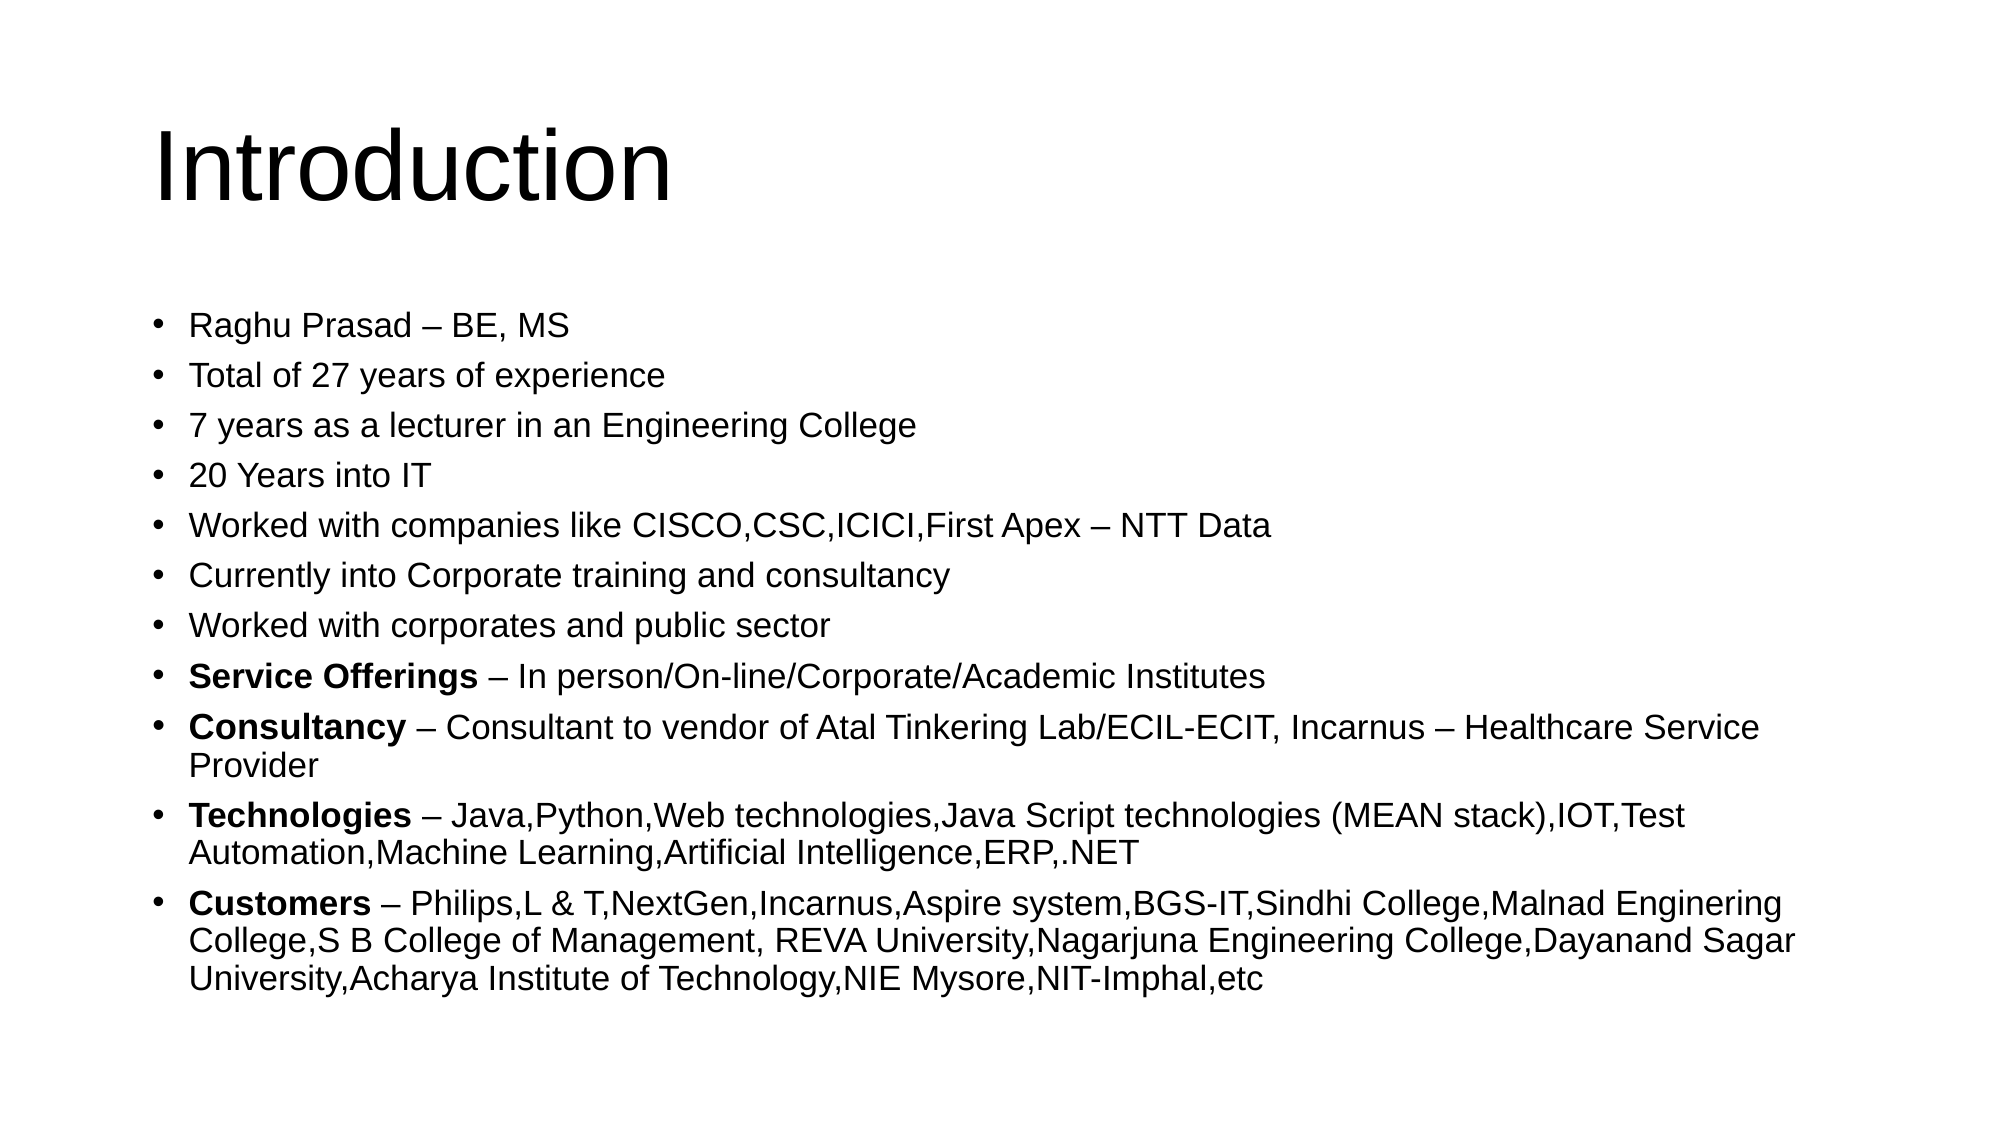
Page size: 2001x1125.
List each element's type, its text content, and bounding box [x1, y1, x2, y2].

title Introduction [137, 59, 1863, 278]
list Raghu Prasad – BE, MS Total of 27 years of experience 7 years as a lecturer in an Engineering College 20 Years into IT Worked with companies like CISCO,CSC,ICICI,First Apex – NTT Data Currently into Corporate training and consultancy Worked with corporates and public sector Service Offerings – In person/On-line/Corporate/Academic Institutes Consultancy – Consultant to vendor of Atal Tinkering Lab/ECIL-ECIT, Incarnus – Healthcare Service Provider Technologies – Java,Python,Web technologies,Java Script technologies (MEAN stack),IOT,Test Automation,Machine Learning,Artificial Intelligence,ERP,.NET Customers – Philips,L & T,NextGen,Incarnus,Aspire system,BGS-IT,Sindhi College,Malnad Enginering College,S B College of Management, REVA University,Nagarjuna Engineering College,Dayanand Sagar University,Acharya Institute of Technology,NIE Mysore,NIT-Imphal,etc [137, 299, 1863, 1014]
